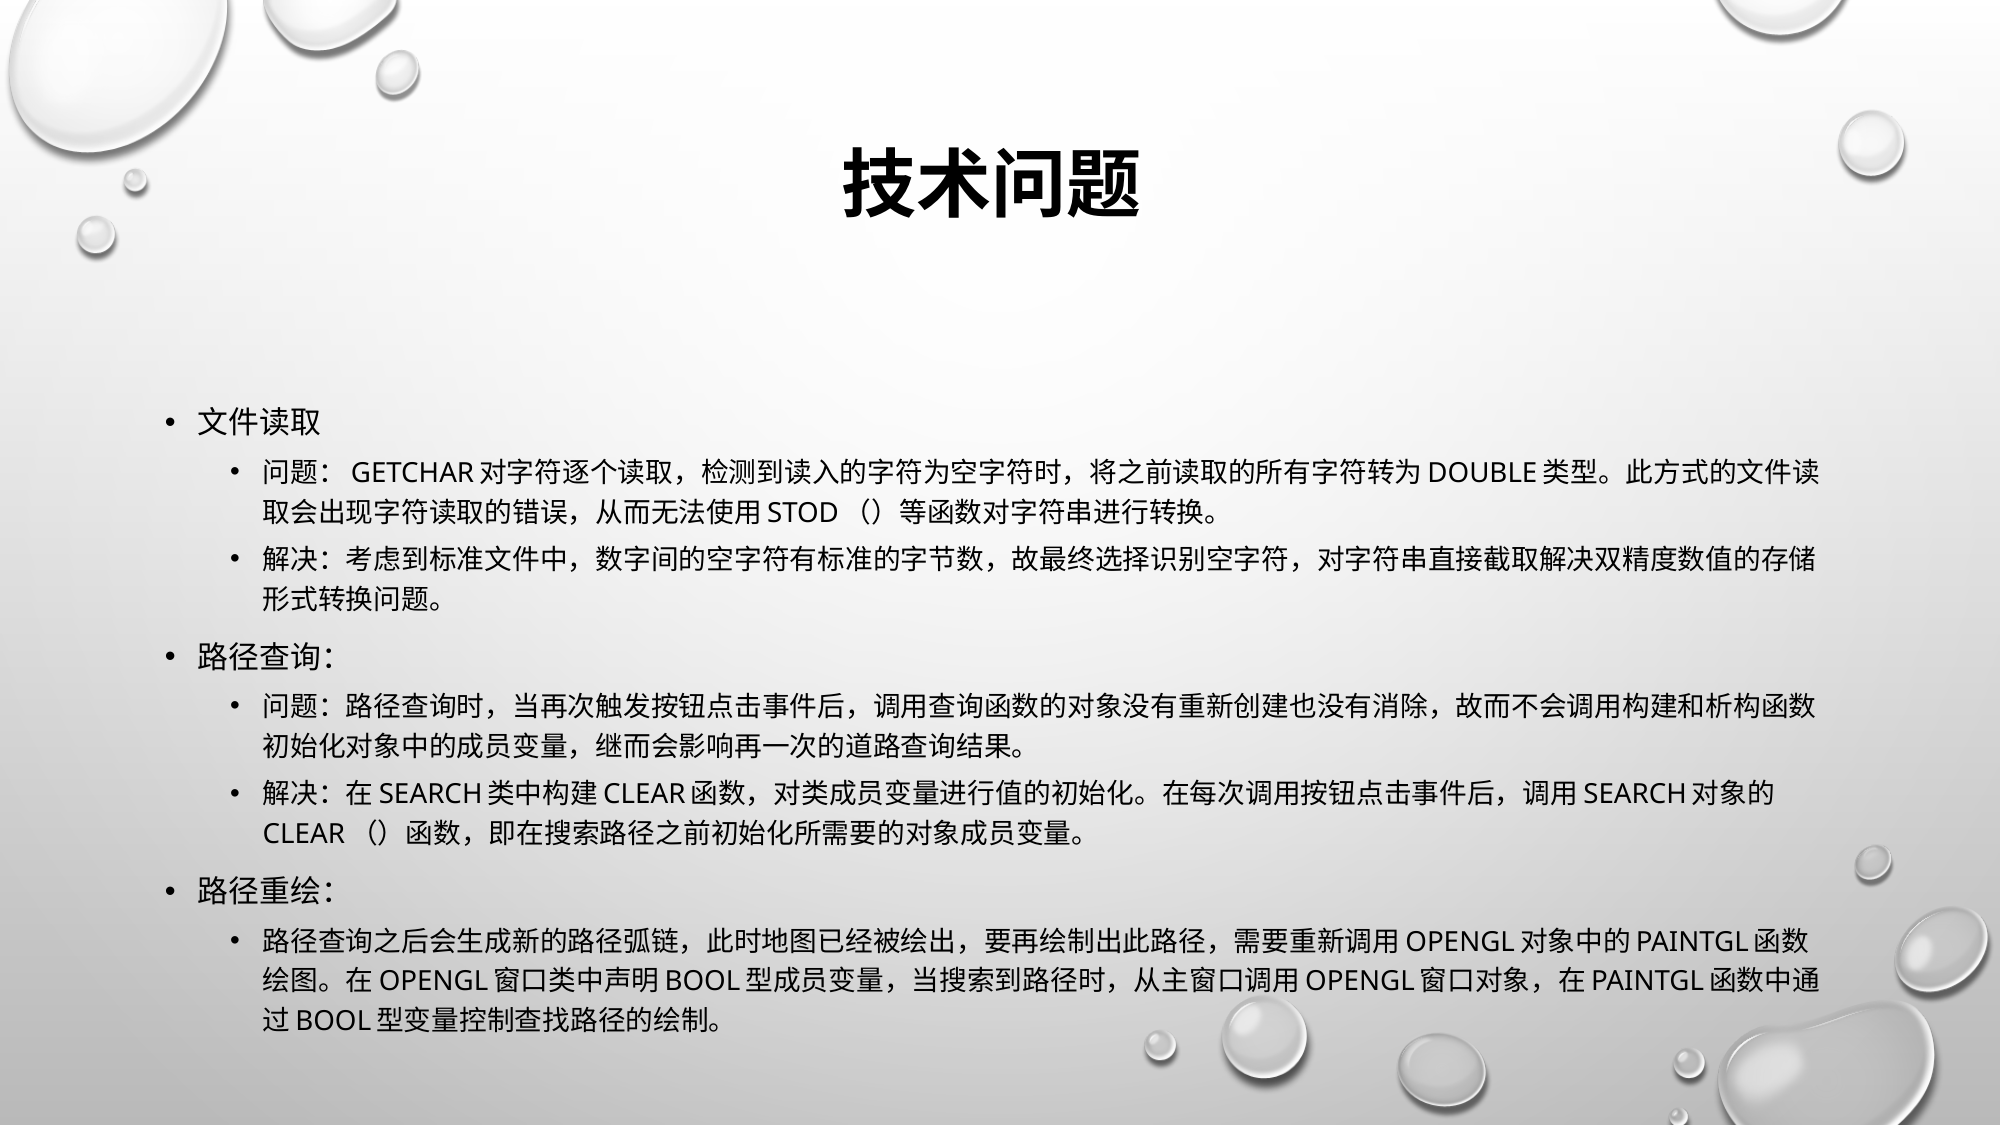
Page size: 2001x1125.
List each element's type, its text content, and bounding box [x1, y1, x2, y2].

picture [0, 0, 2000, 1125]
title 技术问题 [149, 101, 1851, 364]
list 文件读取 问题：getchar对字符逐个读取，检测到读入的字符为空字符时，将之前读取的所有字符转为double类型。此方式的文件读取会出现字符读取的错误，从而无法使用stod（）等函数对字符串进行转换。 解决：考虑到标准文件中，数字间的空字符有标准的字节数，故最终选择识别空字符，对字符串直接截取解决双精度数值的存储形式转换问题。 路径查询： 问题：路径查询时，当再次触发按钮点击事件后，调用查询函数的对象没有重新创建也没有消除，故而不会调用构建和析构函数初始化对象中的成员变量，继而会影响再一次的道路查询结果。 解决：在Search类中构建clear函数，对类成员变量进行值的初始化。在每次调用按钮点击事件后，调用Search对象的clear（）函数，即在搜索路径之前初始化所需要的对象成员变量。 路径重绘： 路径查询之后会生成新的路径弧链，此时地图已经被绘出，要再绘制出此路径，需要重新调用opengl对象中的paintgl函数绘图。在opengl窗口类中声明bool型成员变量，当搜索到路径时，从主窗口调用OpenGL窗口对象，在paintgl函数中通过bool型变量控制查找路径的绘制。 [149, 388, 1850, 1048]
